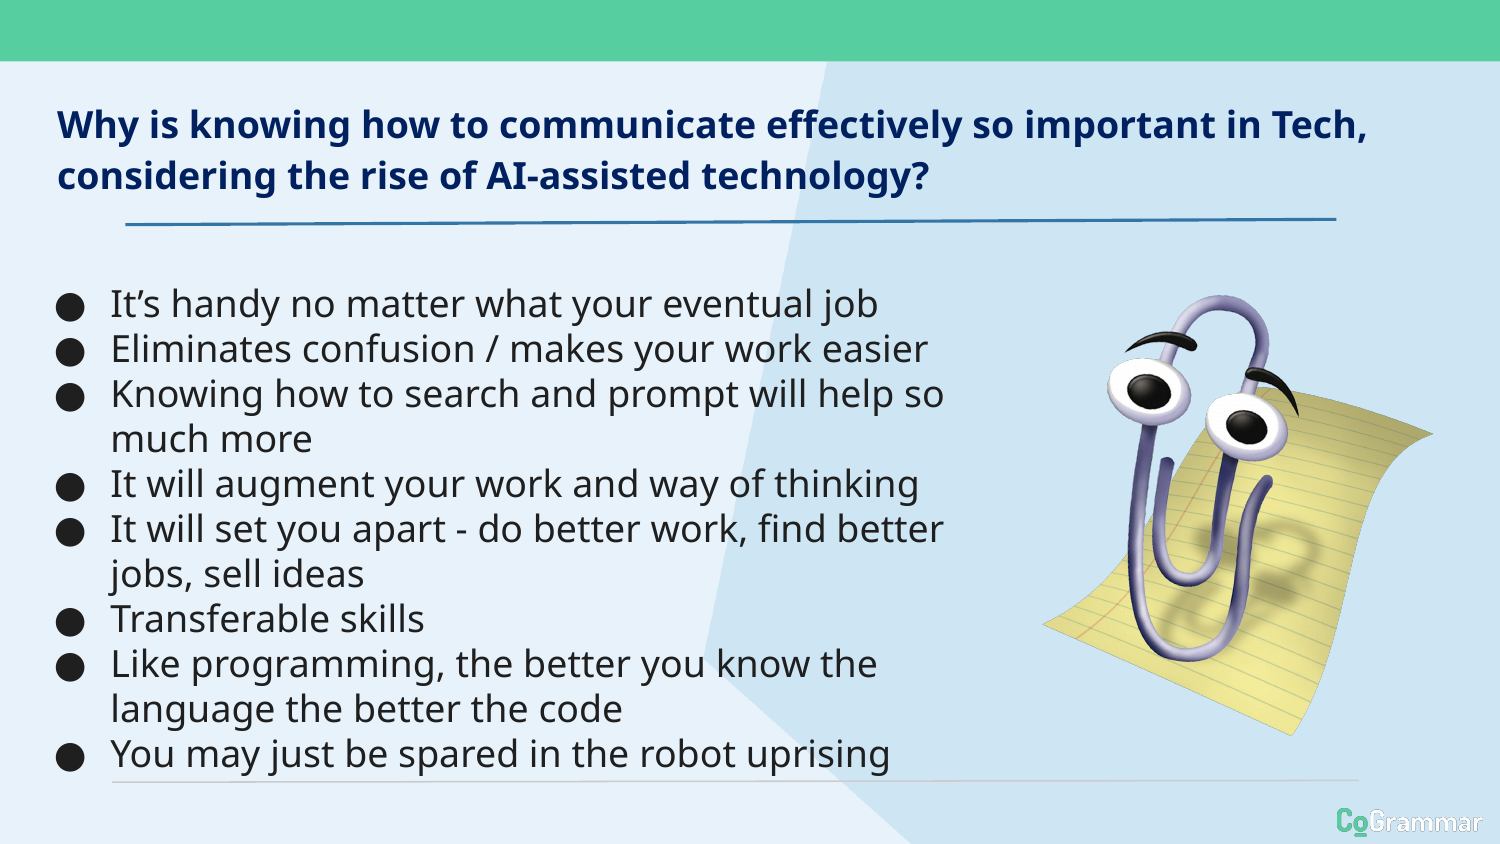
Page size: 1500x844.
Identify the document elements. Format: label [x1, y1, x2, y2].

picture [0, 0, 1500, 844]
text_box [124, 219, 1337, 225]
